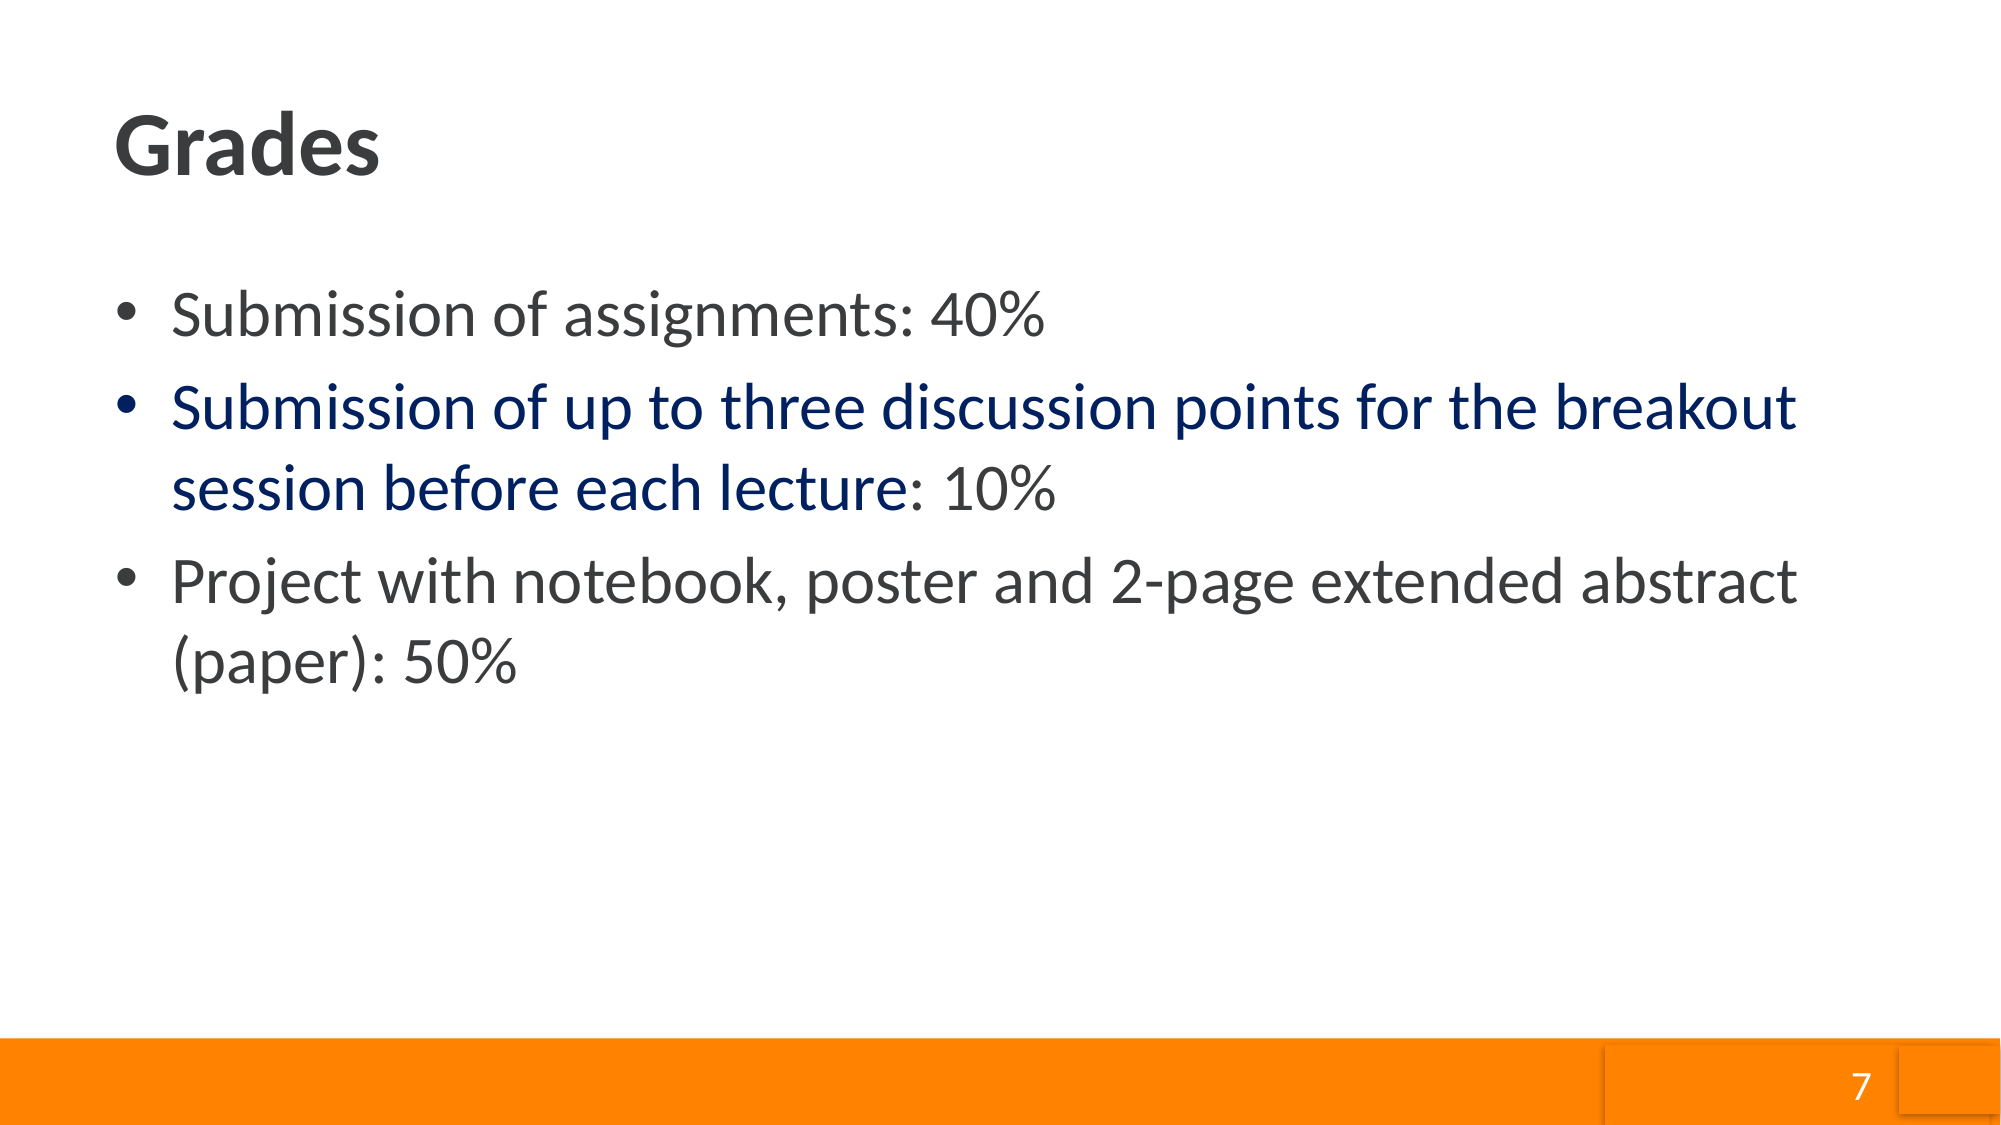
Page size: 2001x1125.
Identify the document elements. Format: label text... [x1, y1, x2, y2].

list Submission of assignments: 40% Submission of up to three discussion points for the breakout session before each lecture: 10% Project with notebook, poster and 2-page extended abstract (paper): 50% [99, 262, 1900, 1005]
slide_number 7 [1420, 1053, 1887, 1114]
title Grades [99, 45, 1900, 233]
